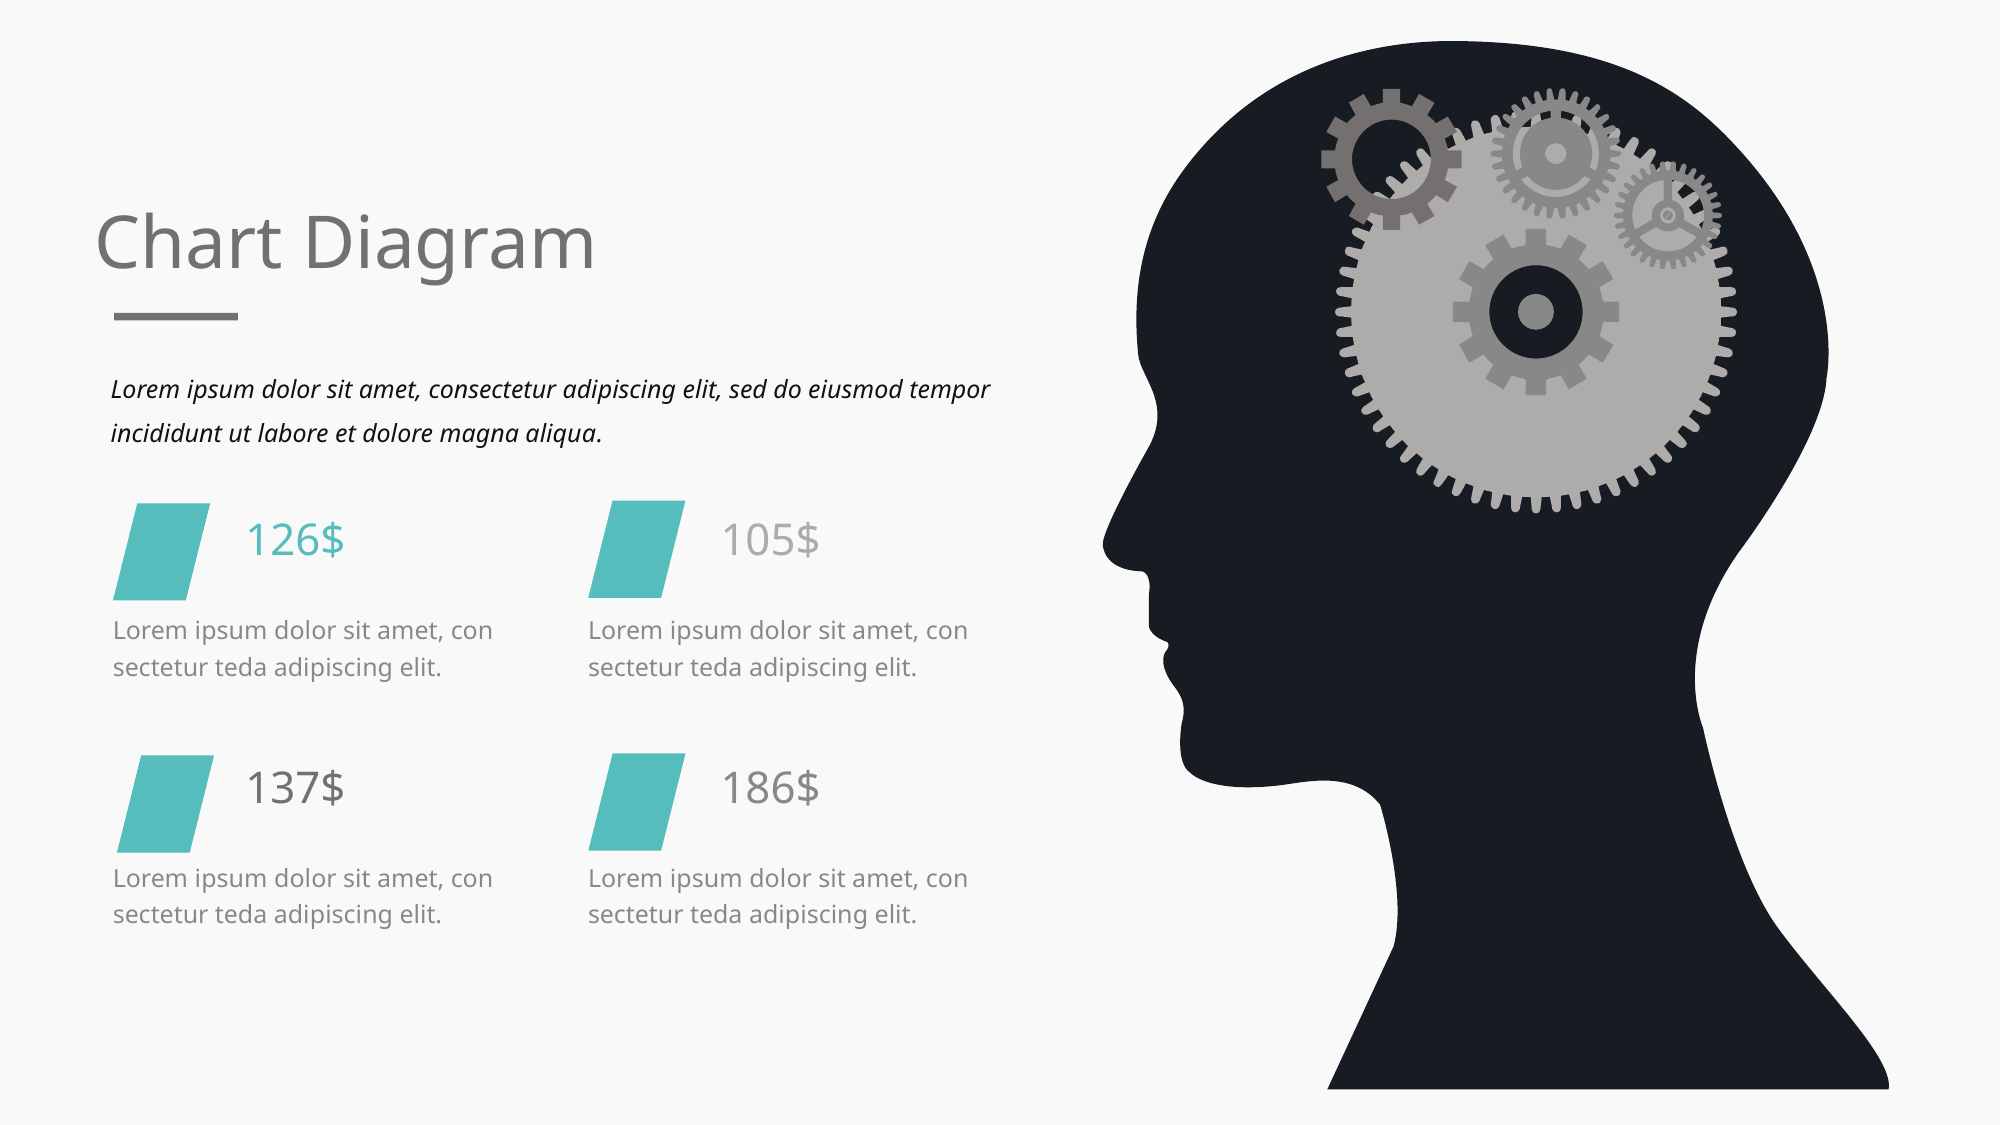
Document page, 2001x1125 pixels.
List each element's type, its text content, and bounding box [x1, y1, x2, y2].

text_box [1335, 110, 1738, 514]
text_box [586, 499, 687, 599]
text_box 105$ [720, 501, 821, 565]
text_box Lorem ipsum dolor sit amet, con sectetur teda adipiscing elit. [112, 609, 561, 682]
text_box Lorem ipsum dolor sit amet, consectetur adipiscing elit, sed do eiusmod tempor incididunt ut labore et dolore magna aliqua. [110, 358, 1011, 448]
text_box 186$ [720, 749, 821, 813]
text_box [1348, 88, 1435, 110]
text_box [113, 312, 239, 321]
text_box [586, 752, 687, 852]
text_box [1613, 161, 1722, 270]
text_box [1321, 150, 1335, 169]
text_box Chart Diagram [94, 195, 599, 283]
text_box Lorem ipsum dolor sit amet, con sectetur teda adipiscing elit. [112, 856, 561, 929]
text_box [1522, 88, 1591, 110]
text_box [115, 754, 216, 854]
text_box 137$ [245, 749, 346, 813]
text_box Lorem ipsum dolor sit amet, con sectetur teda adipiscing elit. [588, 609, 1037, 682]
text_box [1452, 228, 1620, 395]
text_box [1102, 41, 1889, 1090]
text_box [1590, 104, 1601, 110]
text_box [1326, 181, 1335, 202]
text_box [1326, 116, 1335, 137]
text_box [111, 502, 212, 602]
text_box [1511, 104, 1522, 110]
text_box Lorem ipsum dolor sit amet, con sectetur teda adipiscing elit. [588, 856, 1037, 929]
text_box 126$ [245, 501, 346, 565]
